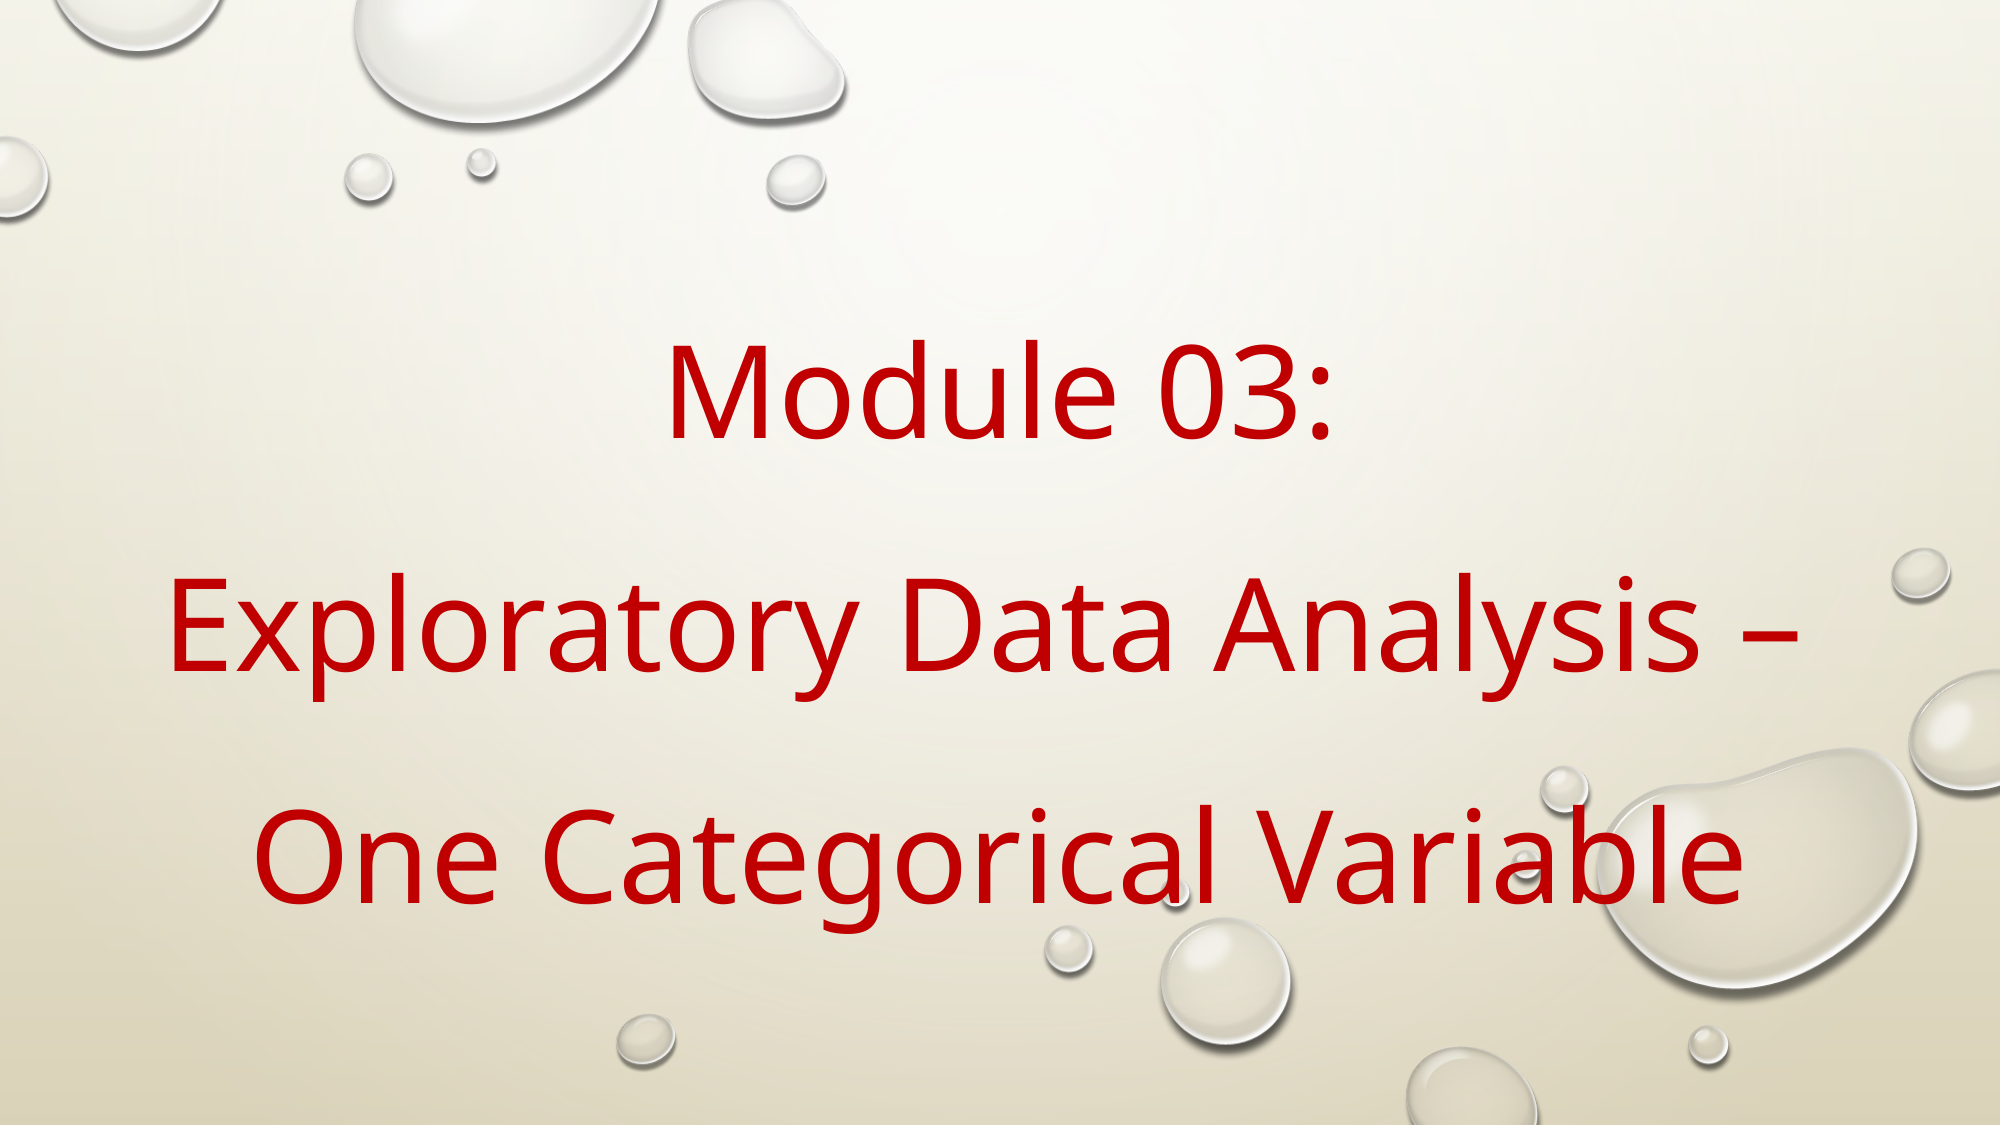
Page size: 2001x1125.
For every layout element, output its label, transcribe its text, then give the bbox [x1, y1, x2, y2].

title Module 03: Exploratory Data Analysis – One Categorical Variable [99, 130, 1900, 1031]
picture [0, 0, 2000, 1125]
